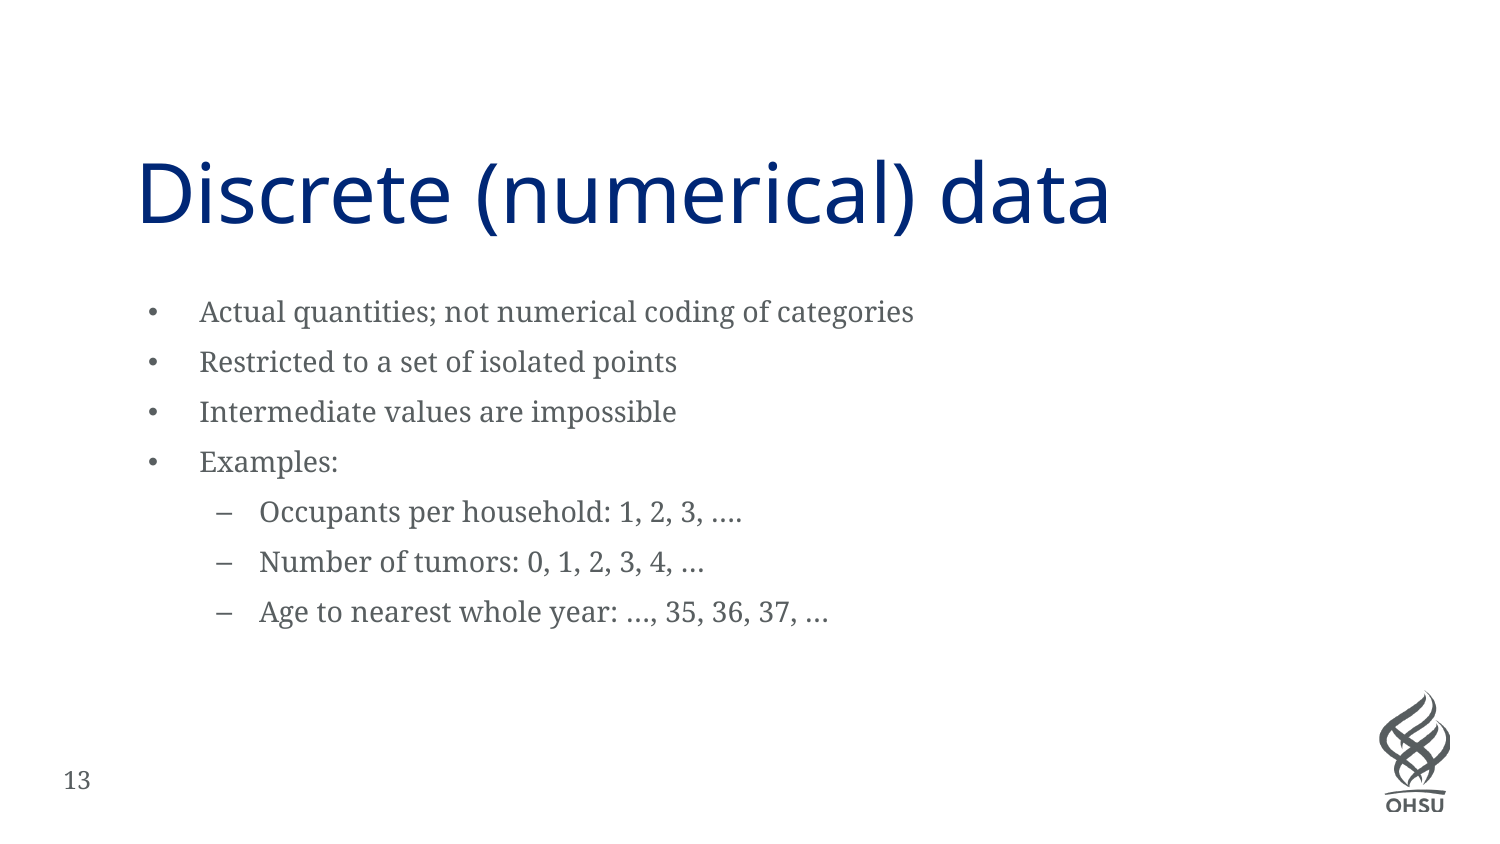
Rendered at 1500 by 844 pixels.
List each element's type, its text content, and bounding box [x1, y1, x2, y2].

title Discrete (numerical) data [120, 120, 1356, 261]
list Actual quantities; not numerical coding of categories Restricted to a set of isolated points Intermediate values are impossible Examples: Occupants per household: 1, 2, 3, …. Number of tumors: 0, 1, 2, 3, 4, … Age to nearest whole year: …, 35, 36, 37, … [133, 276, 1369, 639]
